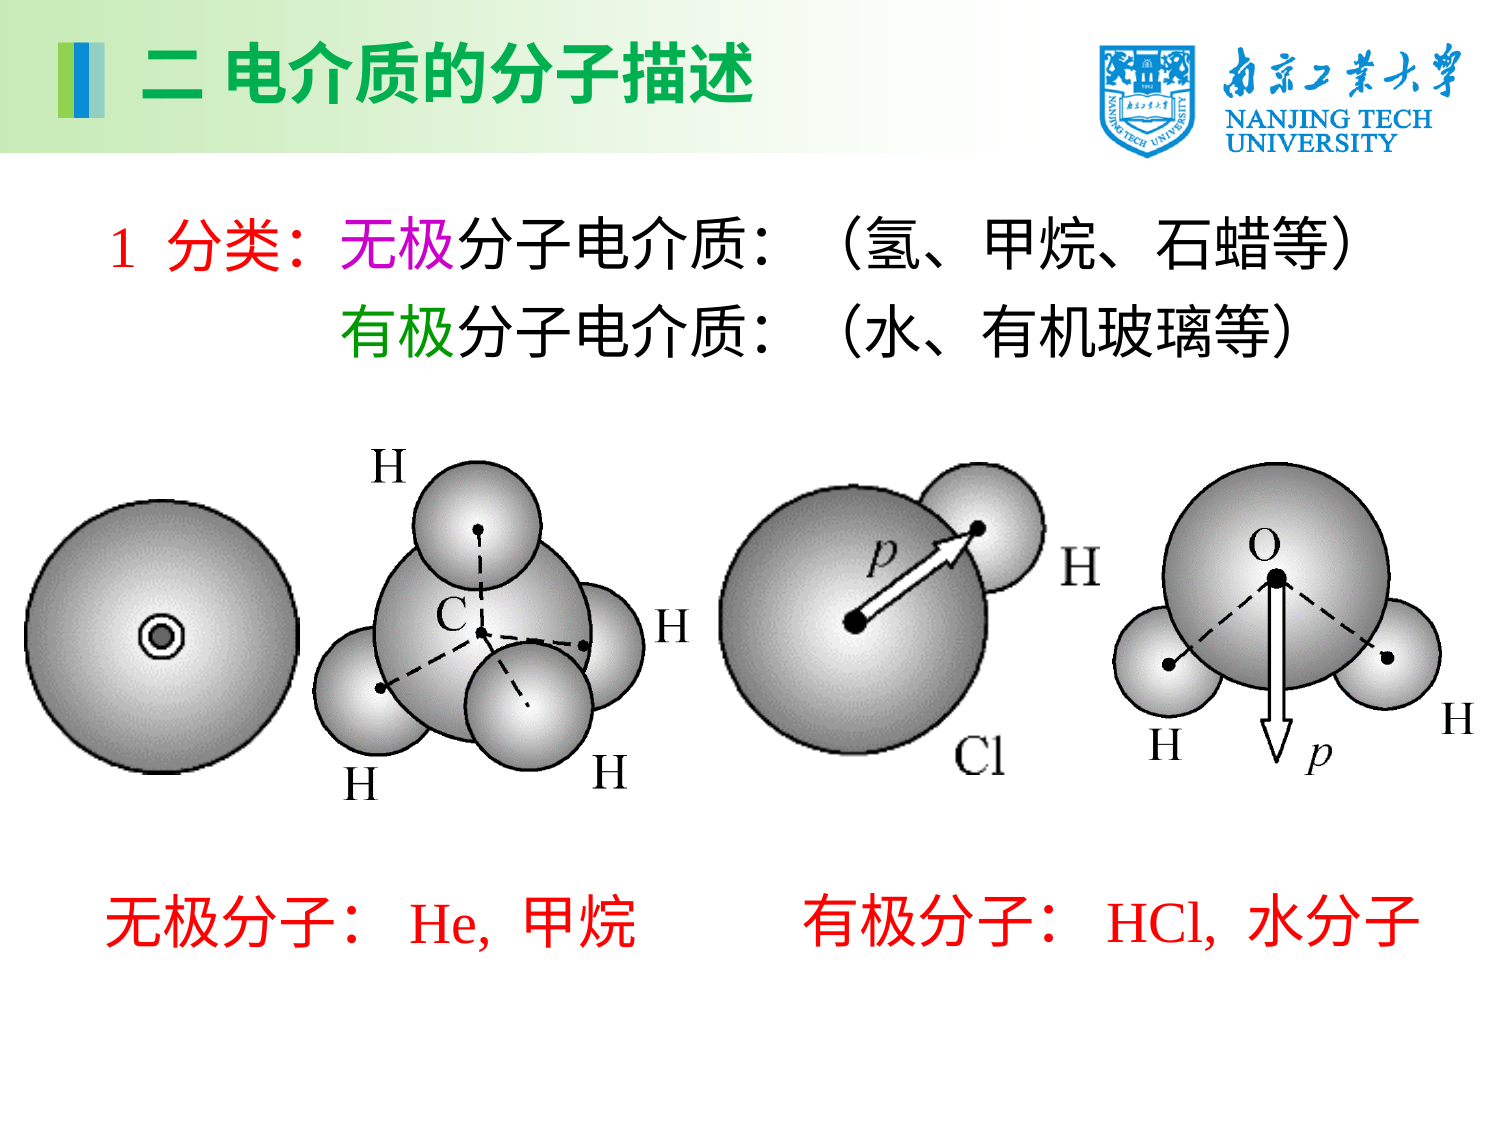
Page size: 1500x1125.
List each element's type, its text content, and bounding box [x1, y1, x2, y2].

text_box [324, 199, 1463, 373]
text_box 无极分子：He, 甲烷 [89, 877, 652, 963]
text_box 1 分类： [93, 201, 321, 287]
text_box 有极分子：HCl, 水分子 [786, 876, 1437, 962]
text_box 二 电介质的分子描述 [124, 24, 771, 120]
picture [0, 0, 1500, 1125]
